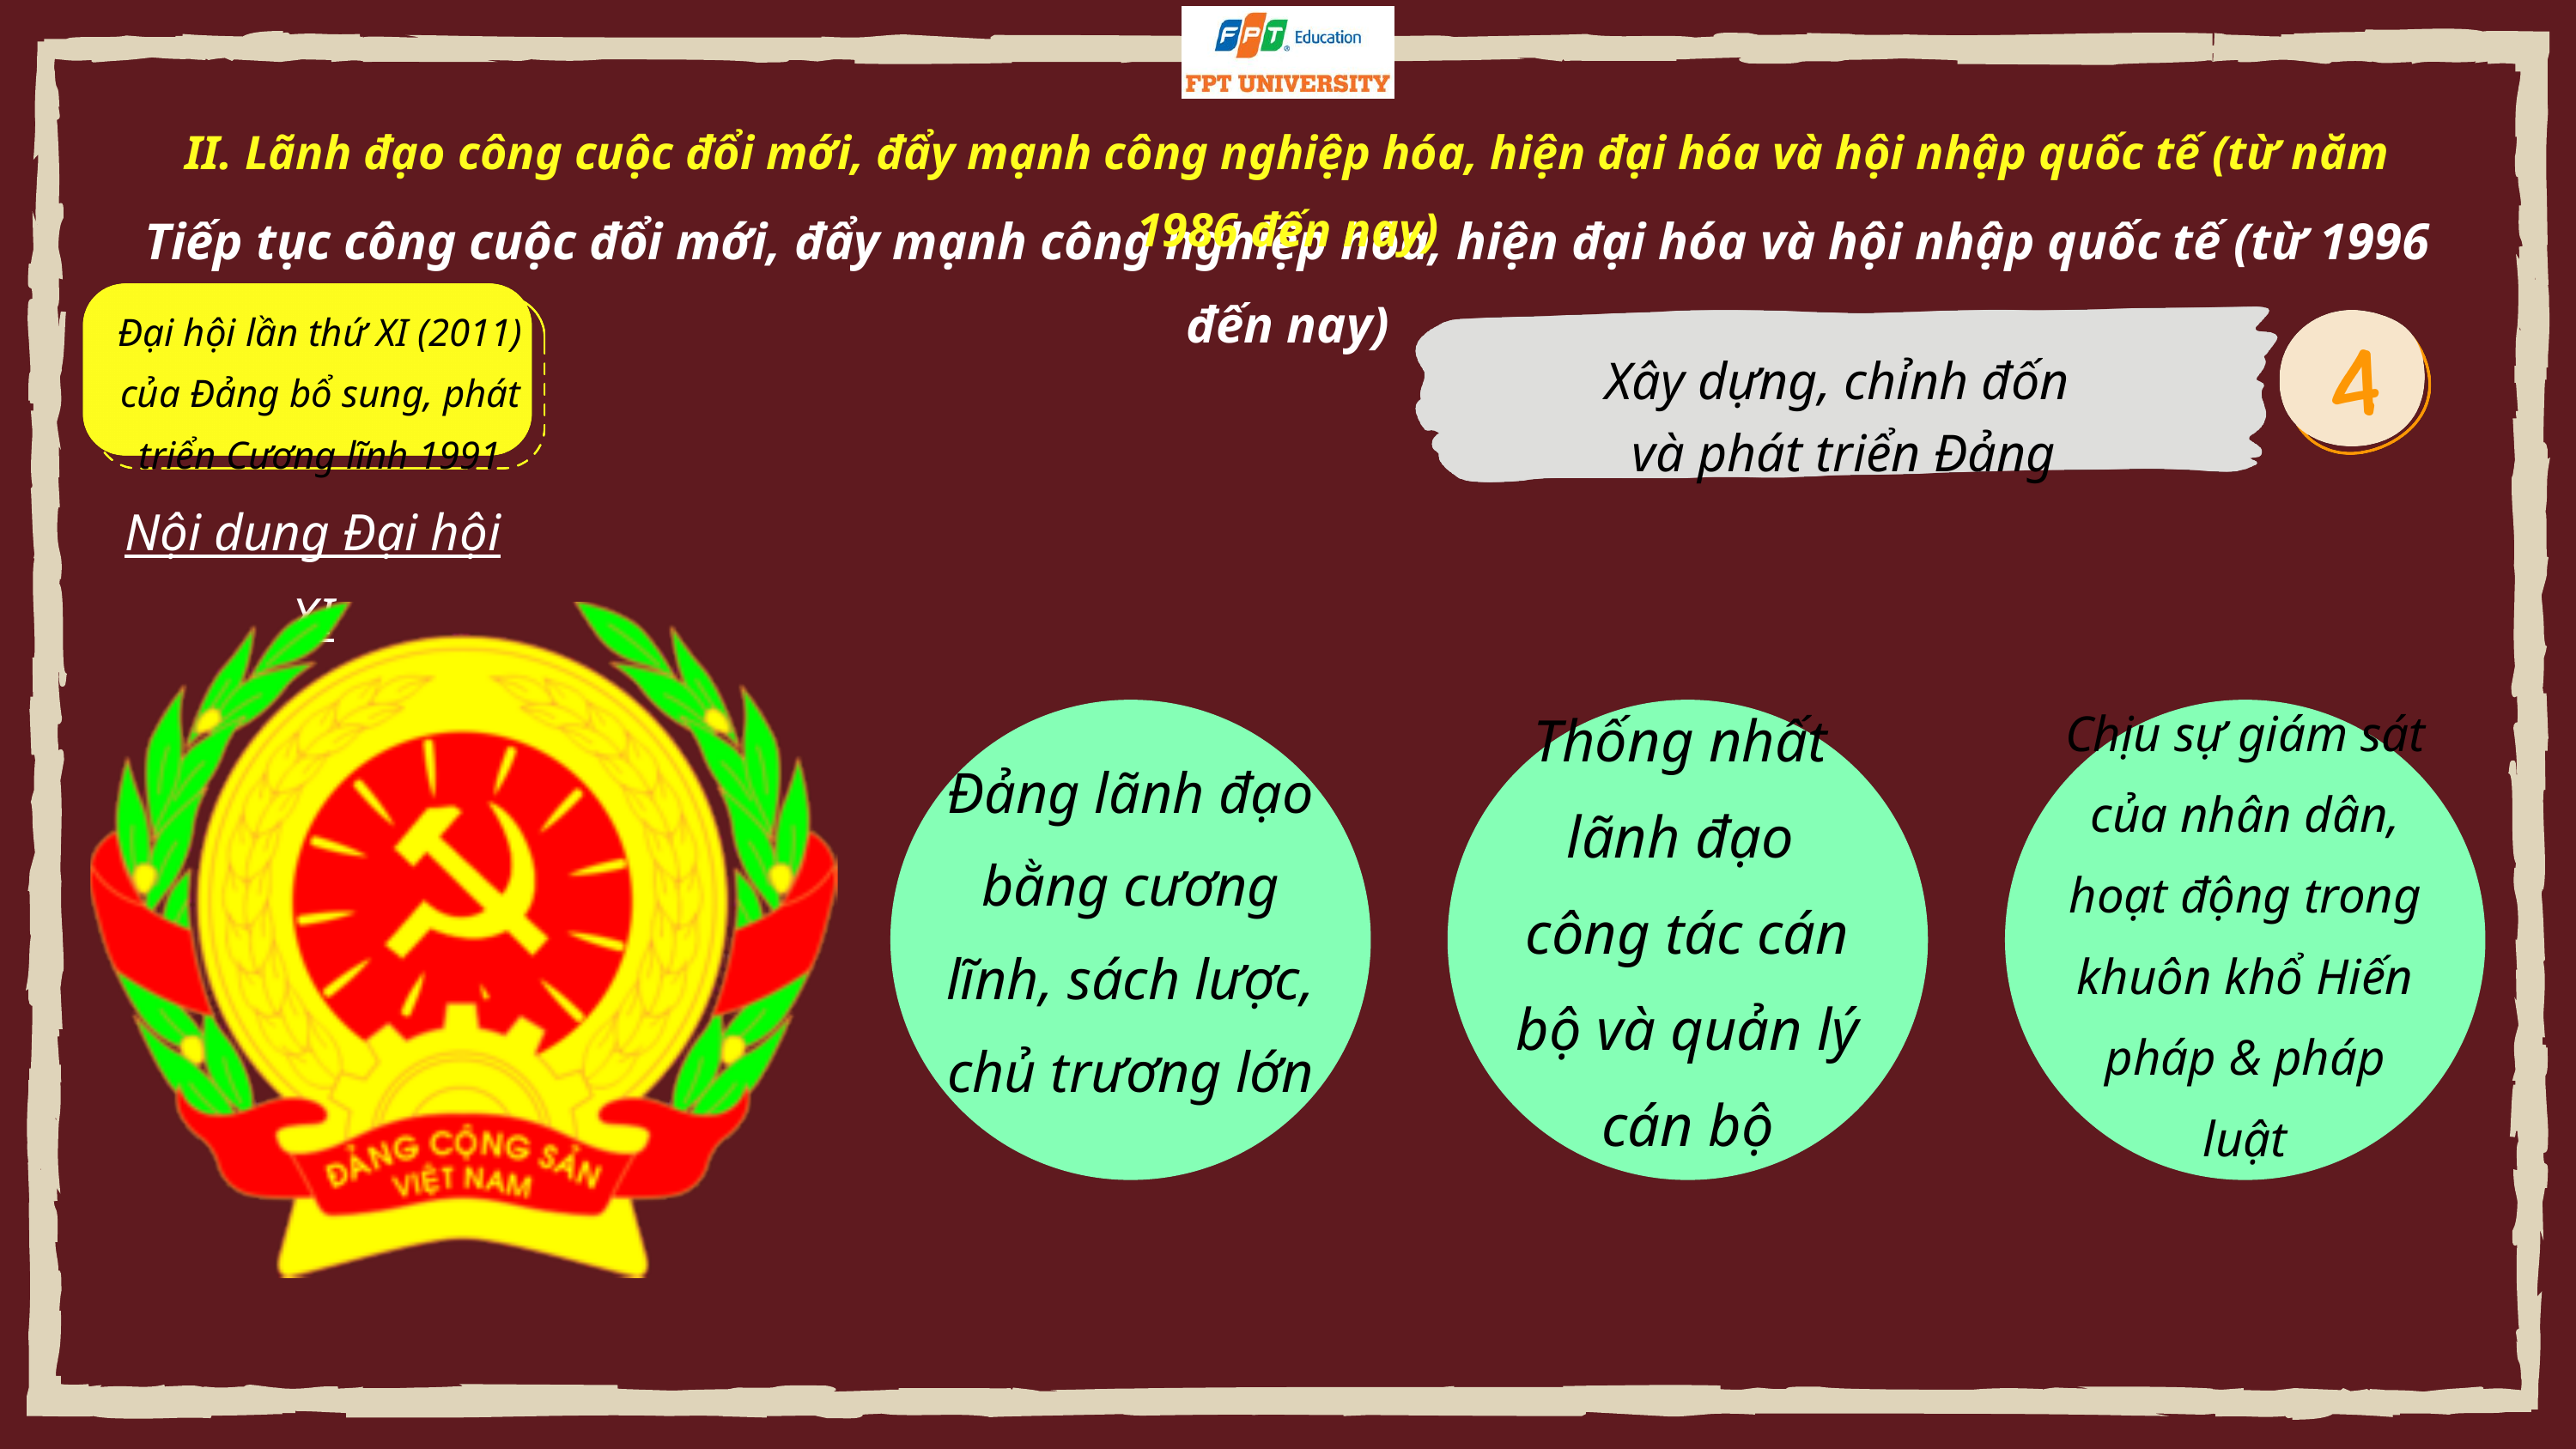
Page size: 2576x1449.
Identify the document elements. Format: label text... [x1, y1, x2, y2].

text_box II. Lãnh đạo công cuộc đổi mới, đẩy mạnh công nghiệp hóa, hiện đại hóa và hội nhập quốc tế (từ năm 1986 đến nay) [129, 101, 2447, 257]
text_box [890, 699, 1371, 1180]
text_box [2004, 699, 2486, 1180]
text_box Xây dựng, chỉnh đốn và phát triển Đảng [1456, 336, 2232, 482]
text_box [2279, 306, 2432, 455]
text_box Tiếp tục công cuộc đổi mới, đẩy mạnh công nghiệp hóa, hiện đại hóa và hội nhập quốc tế (từ 1996 đến nay) [143, 257, 2433, 354]
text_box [82, 282, 550, 470]
text_box [1182, 6, 1394, 99]
text_box Nội dung Đại hội XI [120, 477, 506, 602]
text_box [1447, 699, 1929, 1180]
text_box [90, 602, 838, 1278]
text_box [1409, 306, 2280, 485]
text_box [26, 28, 2550, 1420]
